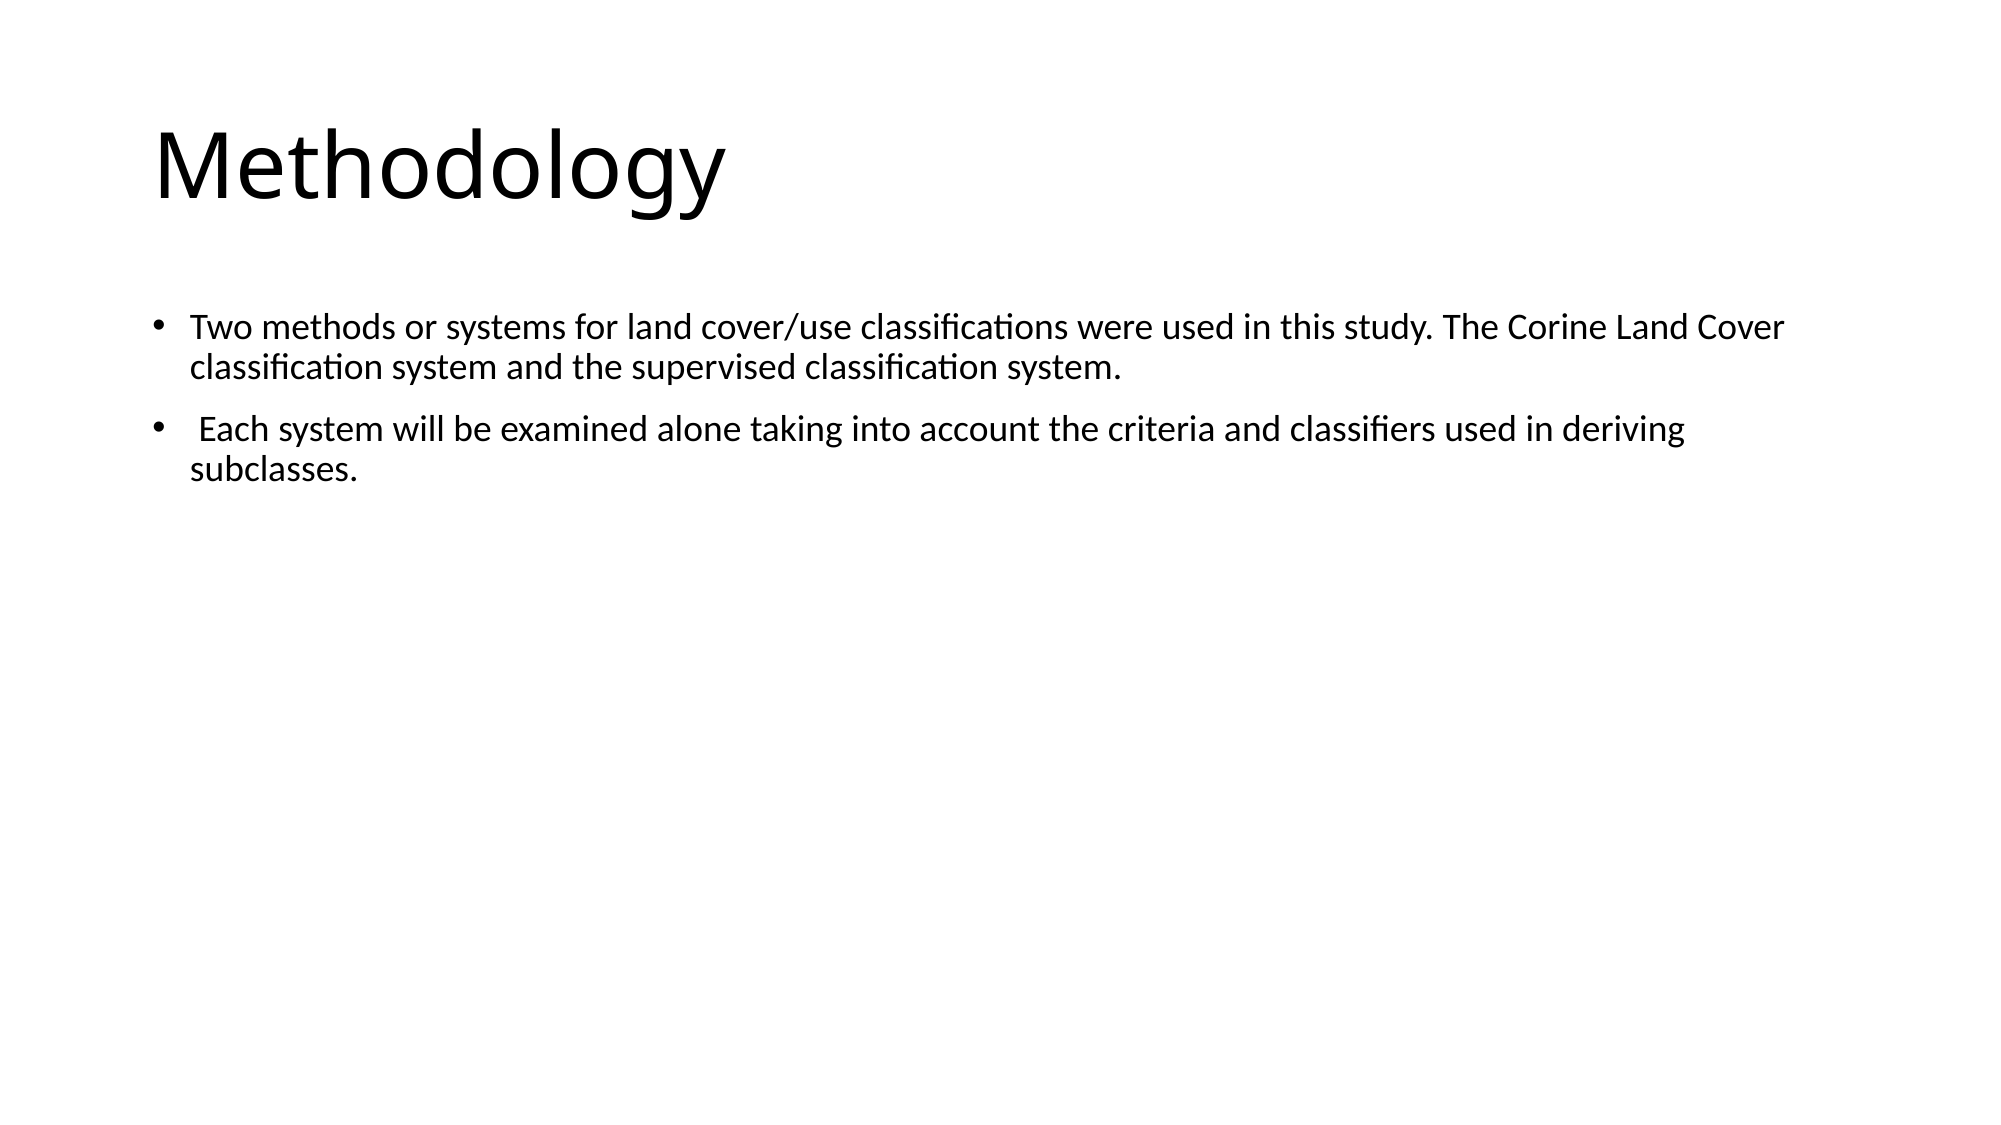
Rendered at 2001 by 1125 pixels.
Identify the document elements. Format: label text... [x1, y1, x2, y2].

title Methodology [137, 59, 1863, 278]
list Two methods or systems for land cover/use classifications were used in this study. The Corine Land Cover classification system and the supervised classification system. Each system will be examined alone taking into account the criteria and classifiers used in deriving subclasses. [137, 299, 1863, 1014]
